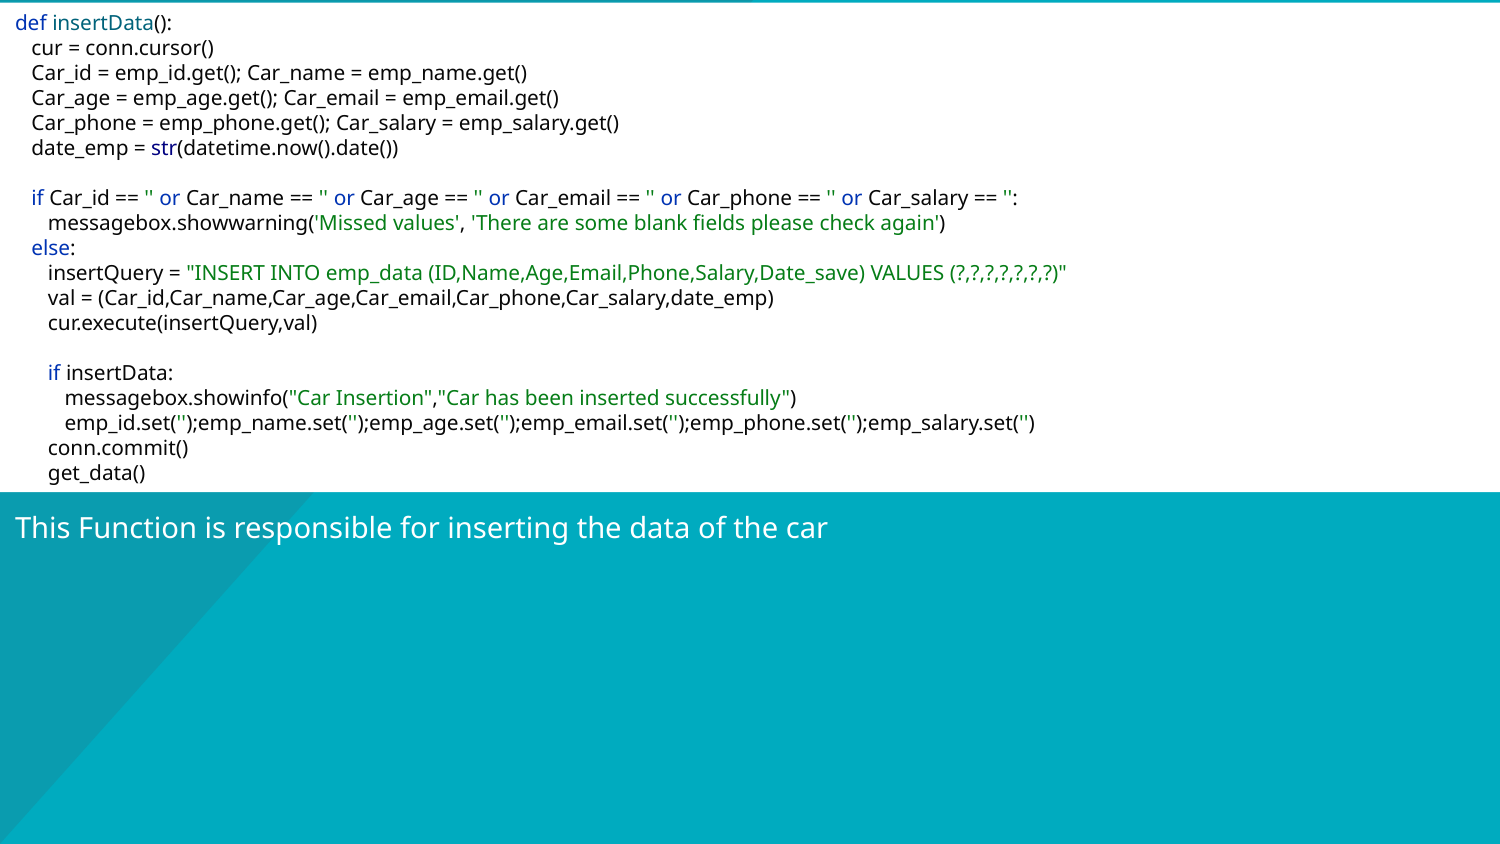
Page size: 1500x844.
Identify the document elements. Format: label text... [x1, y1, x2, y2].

text_box def insertData(): cur = conn.cursor() Car_id = emp_id.get(); Car_name = emp_name.get() Car_age = emp_age.get(); Car_email = emp_email.get() Car_phone = emp_phone.get(); Car_salary = emp_salary.get() date_emp = str(datetime.now().date()) if Car_id == '' or Car_name == '' or Car_age == '' or Car_email == '' or Car_phone == '' or Car_salary == '': messagebox.showwarning('Missed values', 'There are some blank fields please check again') else: insertQuery = "INSERT INTO emp_data (ID,Name,Age,Email,Phone,Salary,Date_save) VALUES (?,?,?,?,?,?,?)" val = (Car_id,Car_name,Car_age,Car_email,Car_phone,Car_salary,date_emp) cur.execute(insertQuery,val) if insertData: messagebox.showinfo("Car Insertion","Car has been inserted successfully") emp_id.set('');emp_name.set('');emp_age.set('');emp_email.set('');emp_phone.set('');emp_salary.set('') conn.commit() get_data() [0, 2, 1500, 493]
title This Function is responsible for inserting the data of the car [0, 494, 1500, 568]
